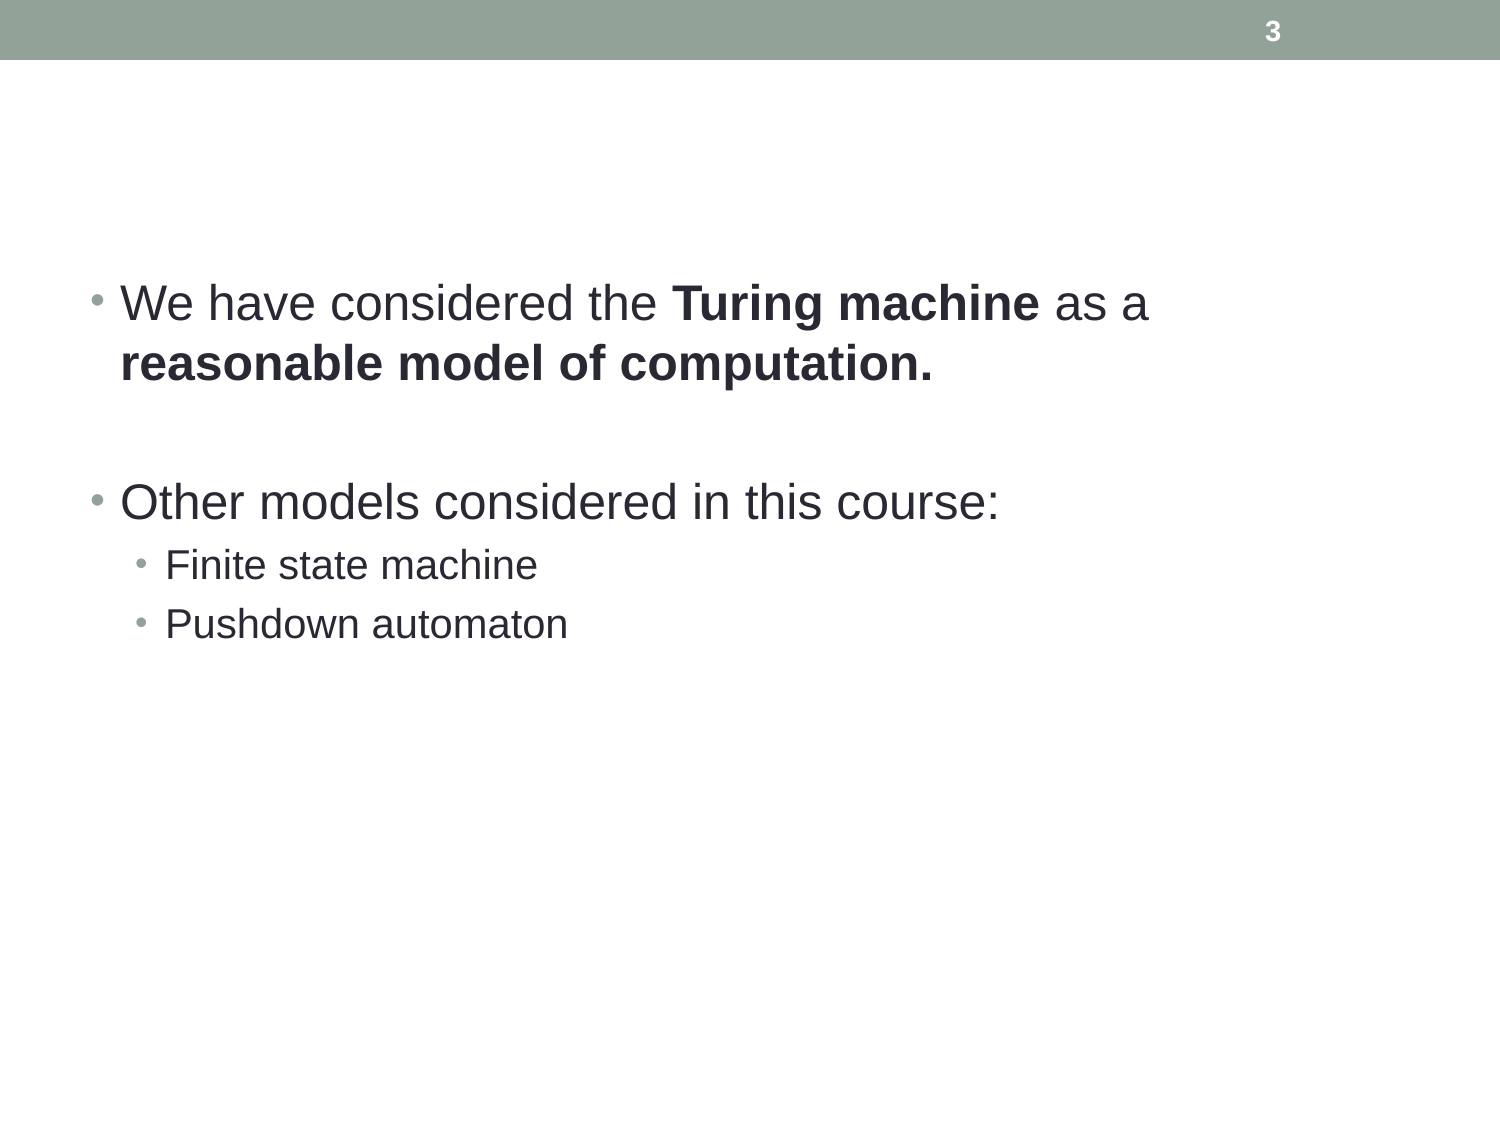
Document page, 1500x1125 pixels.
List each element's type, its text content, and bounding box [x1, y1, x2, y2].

list We have considered the Turing machine as a reasonable model of computation. Other models considered in this course: Finite state machine Pushdown automaton [75, 262, 1425, 1063]
slide_number 3 [1250, 3, 1425, 57]
